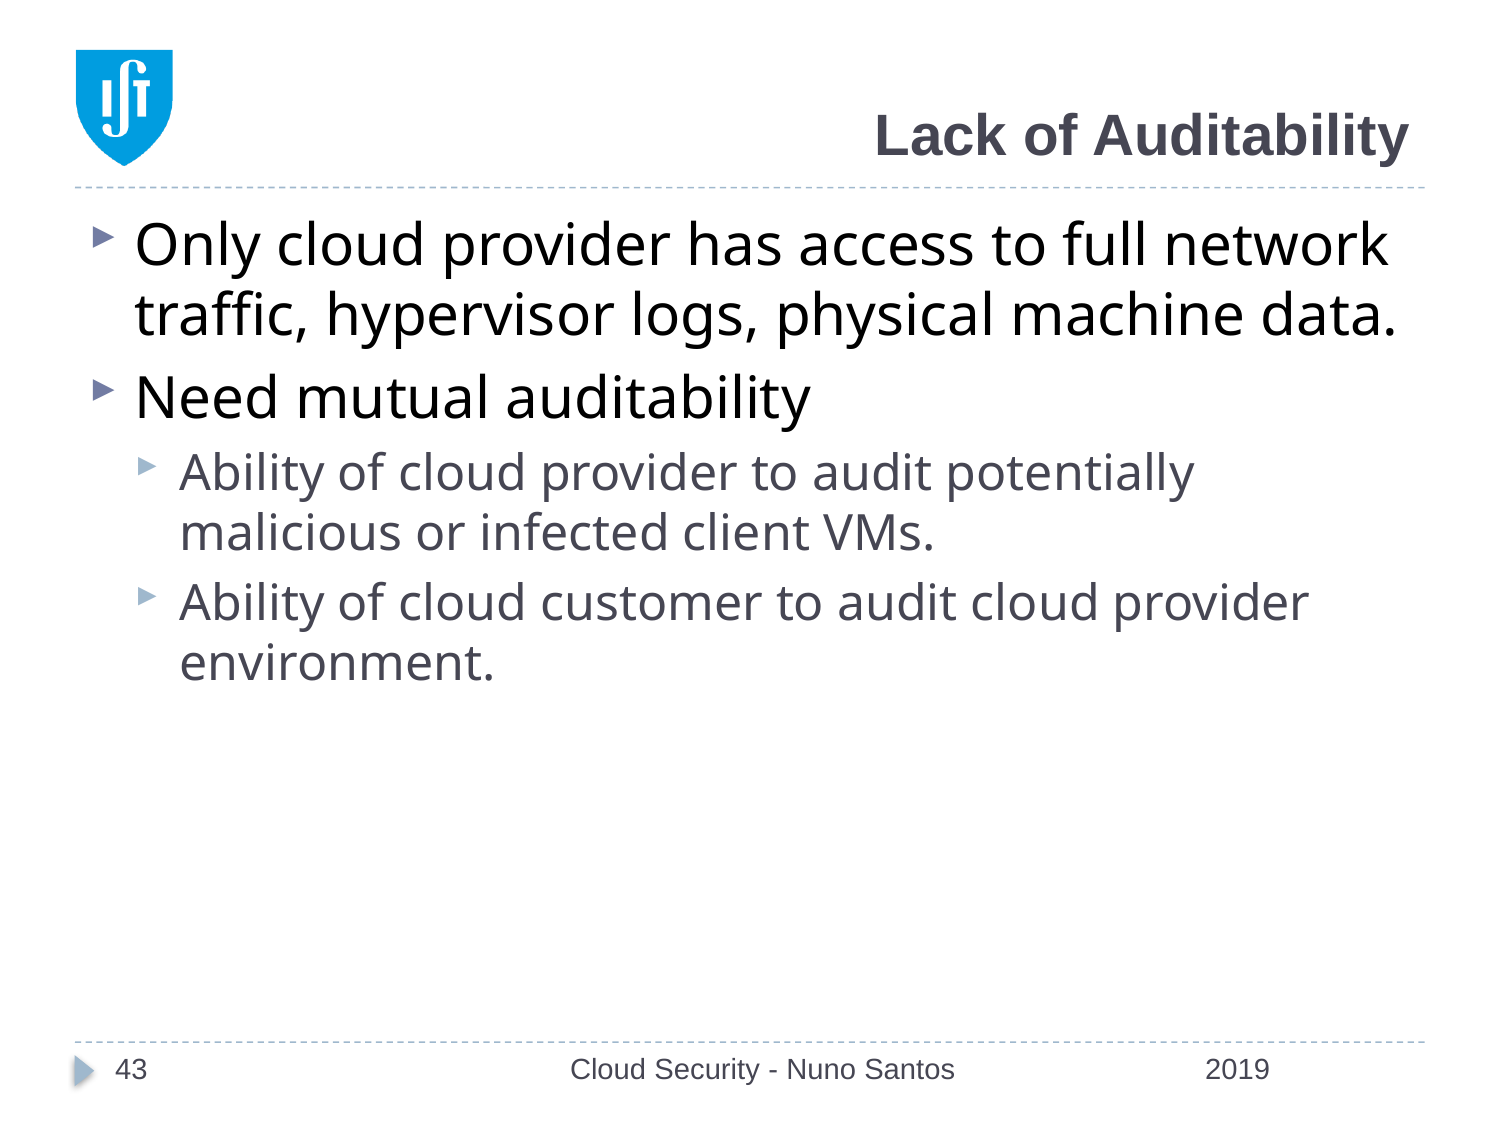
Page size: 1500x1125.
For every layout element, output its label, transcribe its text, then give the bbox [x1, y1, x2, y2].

slide_number 2019 [1051, 1042, 1426, 1103]
footer Cloud Security - Nuno Santos [475, 1042, 1051, 1103]
slide_number 43 [100, 1042, 426, 1103]
list Only cloud provider has access to full network traffic, hypervisor logs, physical machine data. Need mutual auditability Ability of cloud provider to audit potentially malicious or infected client VMs. Ability of cloud customer to audit cloud provider environment. [75, 200, 1425, 1010]
picture [68, 42, 180, 175]
title Lack of Auditability [200, 24, 1425, 175]
